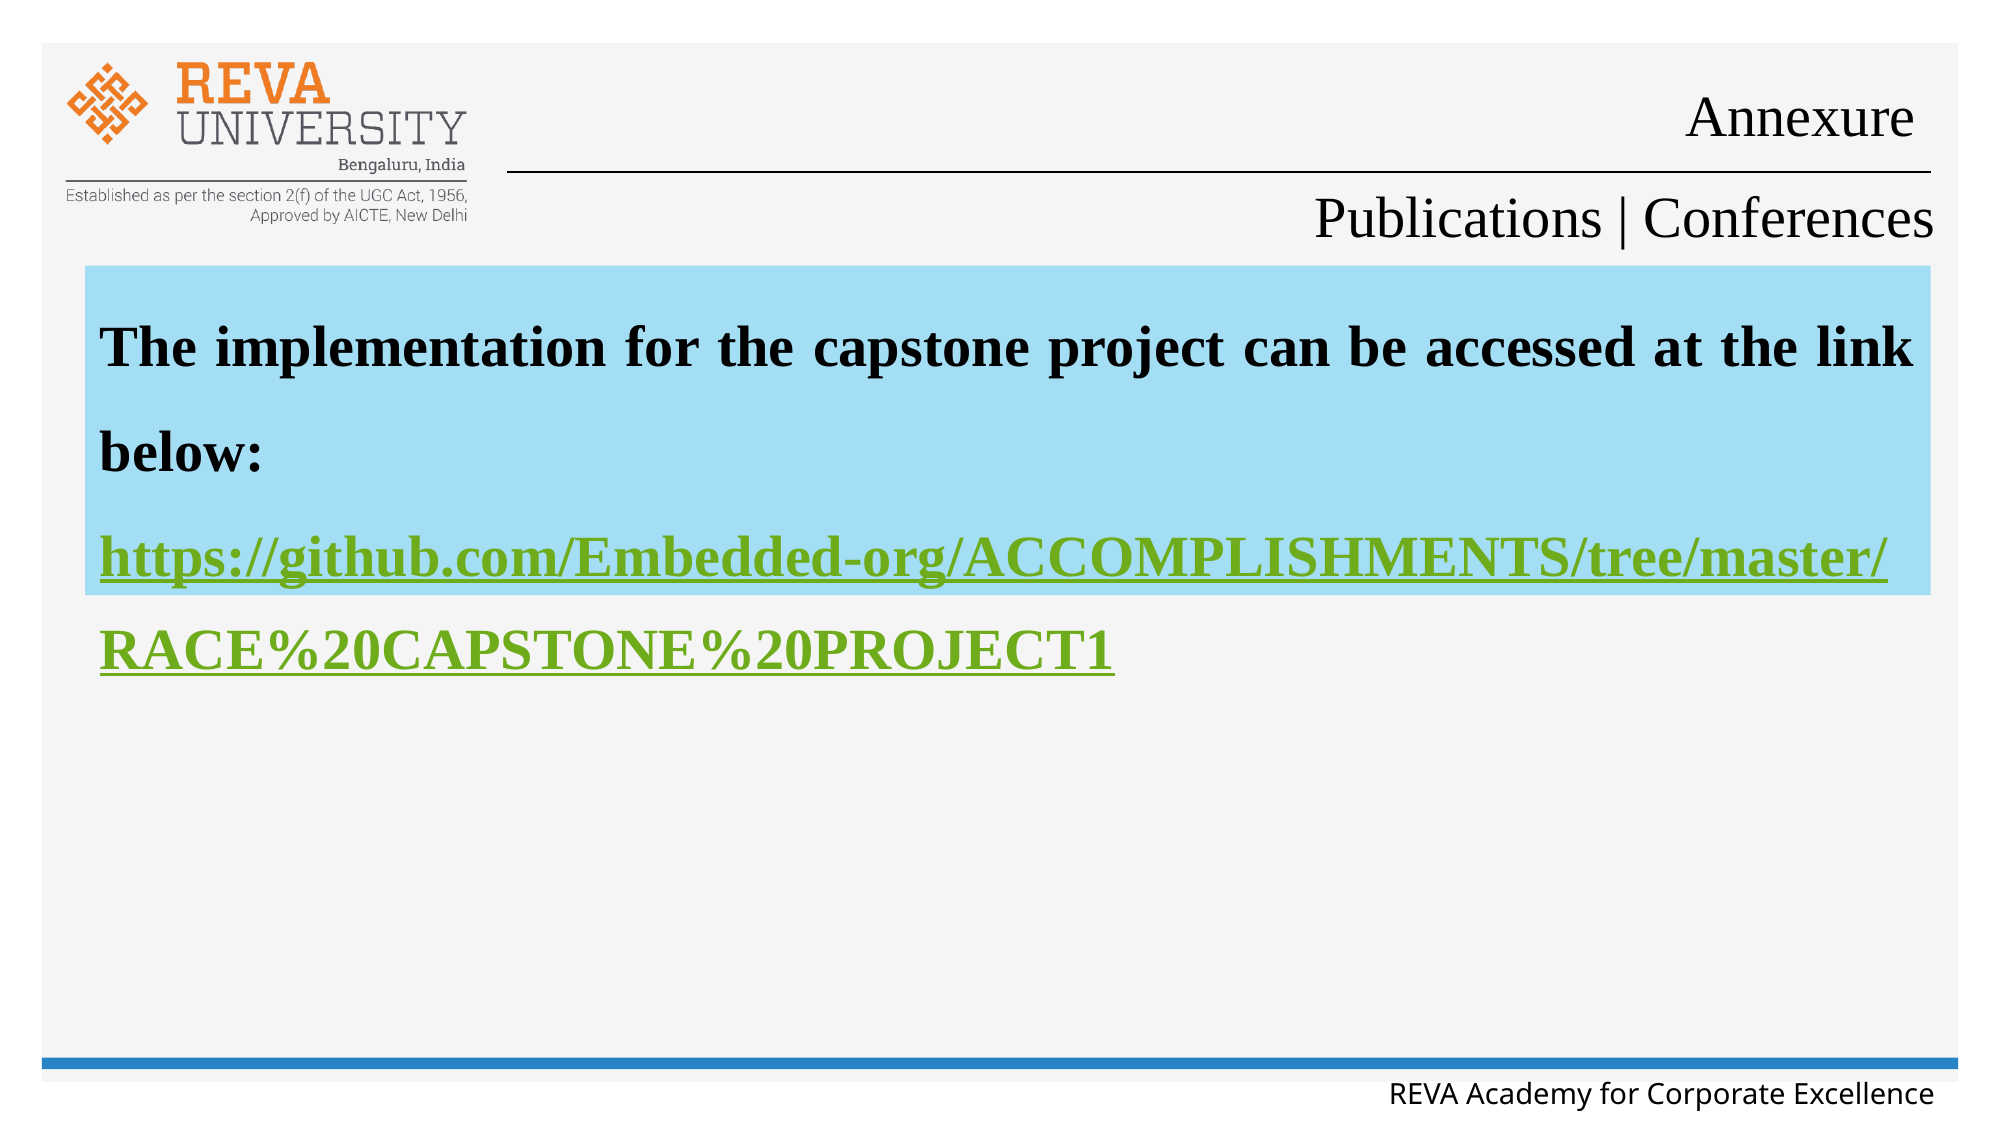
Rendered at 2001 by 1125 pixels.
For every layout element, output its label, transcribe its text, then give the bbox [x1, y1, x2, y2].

text_box Publications | Conferences [1287, 172, 1950, 257]
picture [65, 62, 467, 224]
text_box The implementation for the capstone project can be accessed at the link below: https://github.com/Embedded-org/ACCOMPLISHMENTS/tree/master/RACE%20CAPSTONE%20PROJECT1 [85, 265, 1931, 596]
title Annexure [555, 62, 1931, 173]
